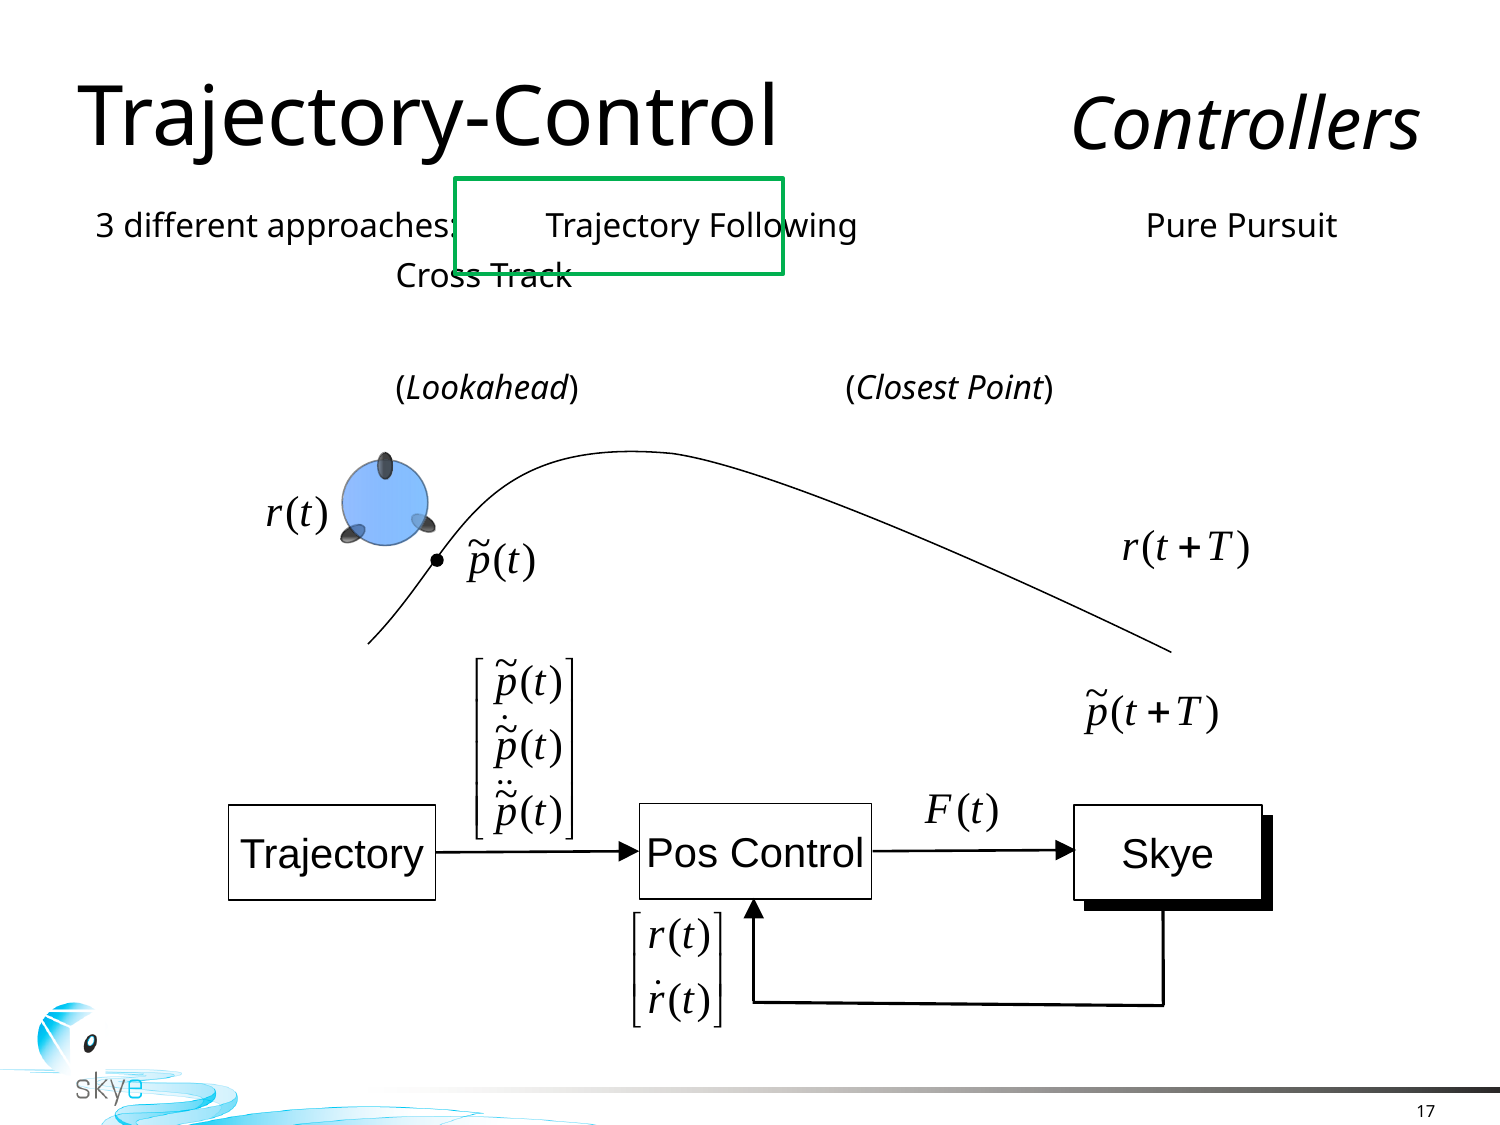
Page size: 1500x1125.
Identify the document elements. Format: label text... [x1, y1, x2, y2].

text_box [431, 554, 443, 567]
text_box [339, 452, 437, 546]
text_box Trajectory [228, 804, 436, 900]
slide_number 17 [1181, 1093, 1451, 1125]
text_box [456, 534, 544, 593]
subtitle Controllers [614, 44, 1438, 172]
text_box Skye [1167, 815, 1273, 911]
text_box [916, 783, 1008, 842]
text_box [1074, 685, 1227, 744]
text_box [752, 897, 1165, 1006]
text_box 3 different approaches: Trajectory Following Pure Pursuit Cross Track (Lookahead) (Closest Point) [80, 186, 1403, 477]
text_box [465, 647, 589, 851]
picture [0, 987, 1500, 1125]
text_box [453, 176, 785, 276]
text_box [622, 904, 739, 1036]
title Trajectory-Control [62, 44, 1005, 170]
text_box Skye [1073, 804, 1262, 900]
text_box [1114, 520, 1260, 580]
text_box [367, 477, 1172, 653]
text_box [258, 486, 333, 545]
text_box Pos Control [639, 803, 872, 899]
